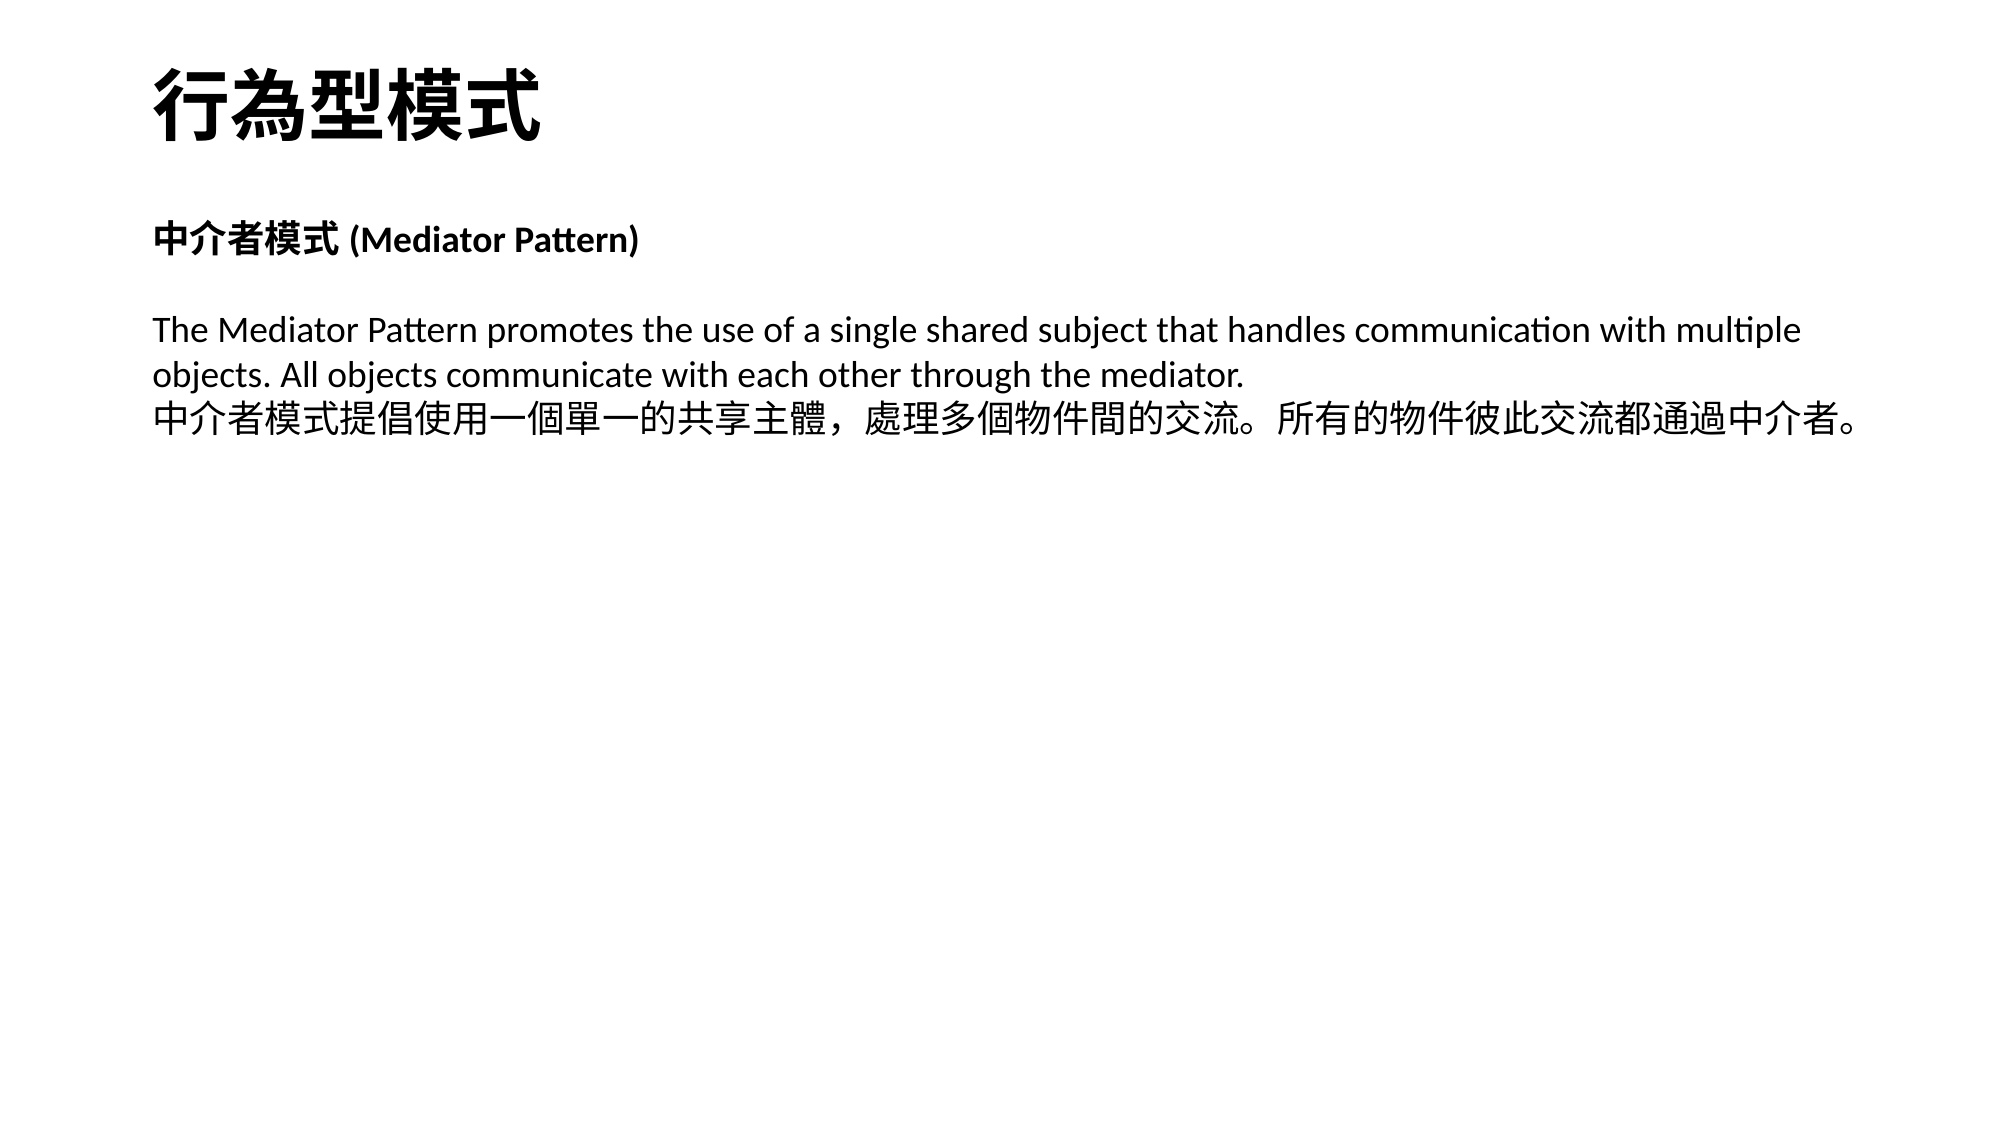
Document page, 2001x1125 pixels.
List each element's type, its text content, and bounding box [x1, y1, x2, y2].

title 行為型模式 [137, 59, 1863, 160]
text_box 中介者模式(Mediator Pattern) The Mediator Pattern promotes the use of a single shared subject that handles communication with multiple objects. All objects communicate with each other through the mediator. 中介者模式提倡使用一個單一的共享主體，處理多個物件間的交流。所有的物件彼此交流都通過中介者。 [137, 207, 1927, 447]
